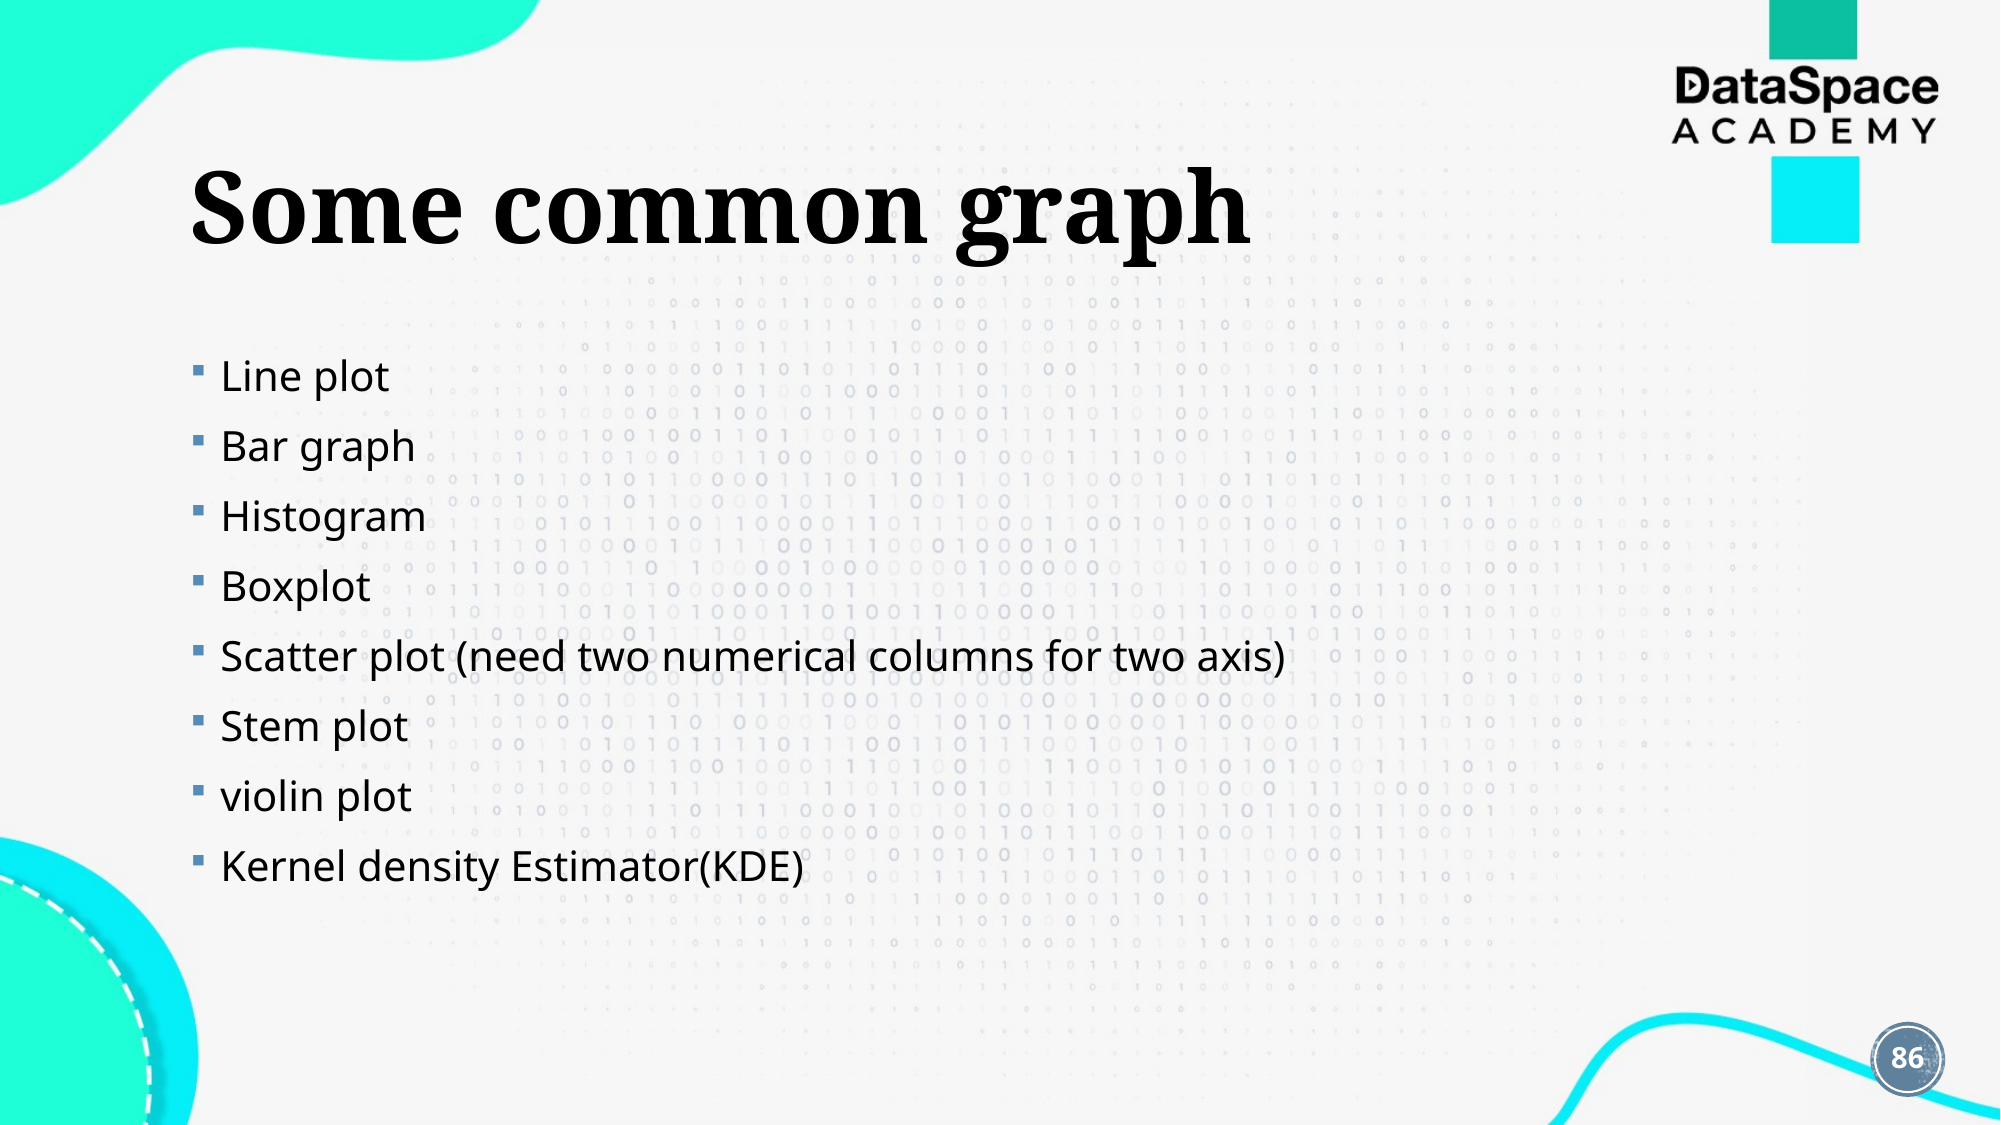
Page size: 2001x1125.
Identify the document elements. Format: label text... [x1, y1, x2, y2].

list Line plot Bar graph Histogram Boxplot Scatter plot (need two numerical columns for two axis) Stem plot violin plot Kernel density Estimator(KDE) [175, 348, 1826, 1013]
slide_number 86 [1855, 1028, 1961, 1089]
title Some common graph [175, 79, 1826, 344]
picture [0, 0, 2001, 1125]
